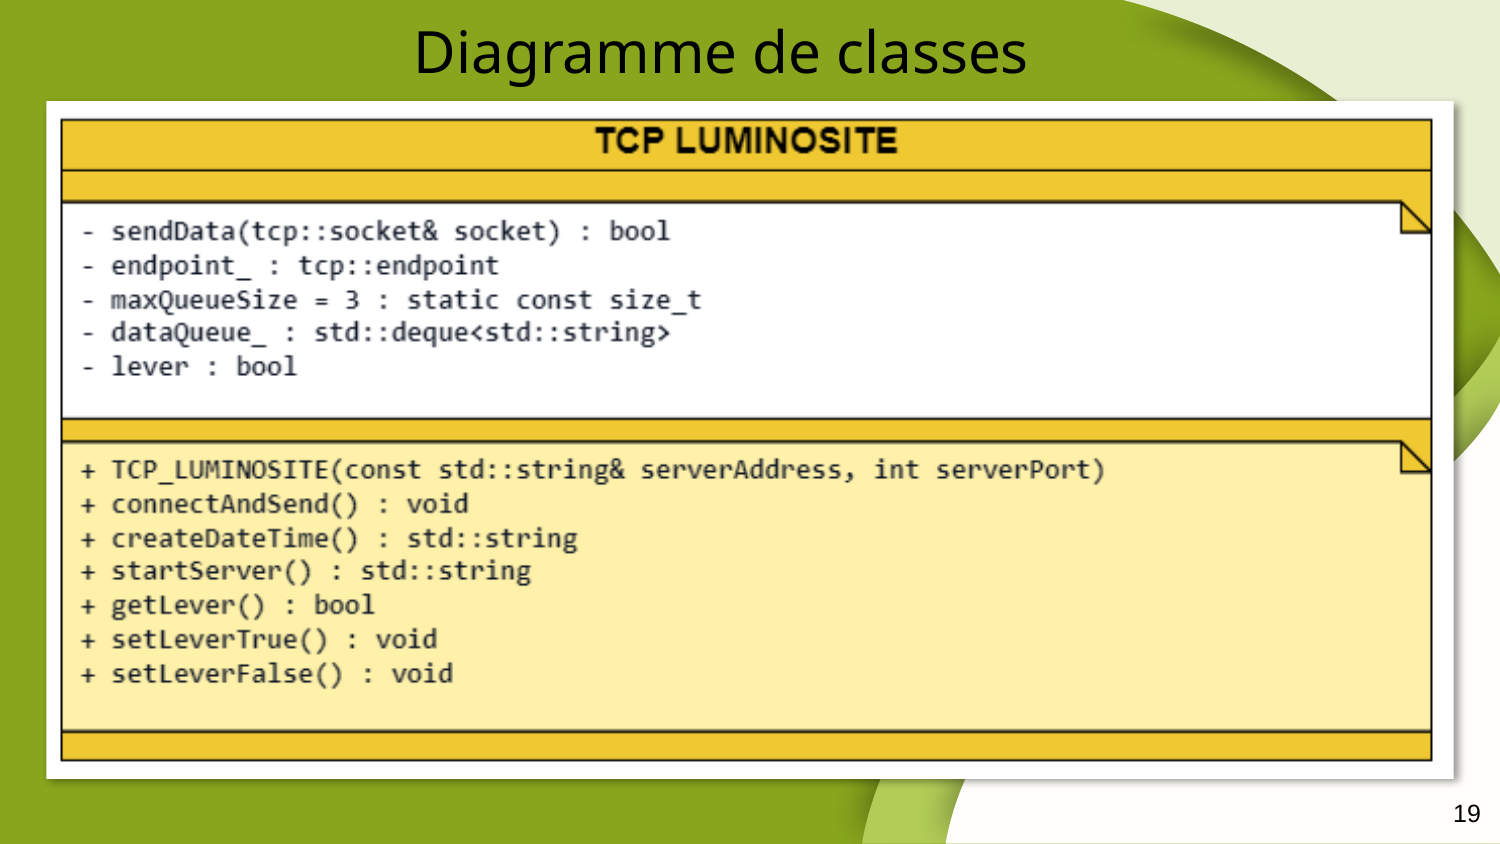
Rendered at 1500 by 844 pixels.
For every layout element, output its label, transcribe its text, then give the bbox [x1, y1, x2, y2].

title Diagramme de classes [399, 0, 1101, 94]
picture [46, 101, 1454, 779]
